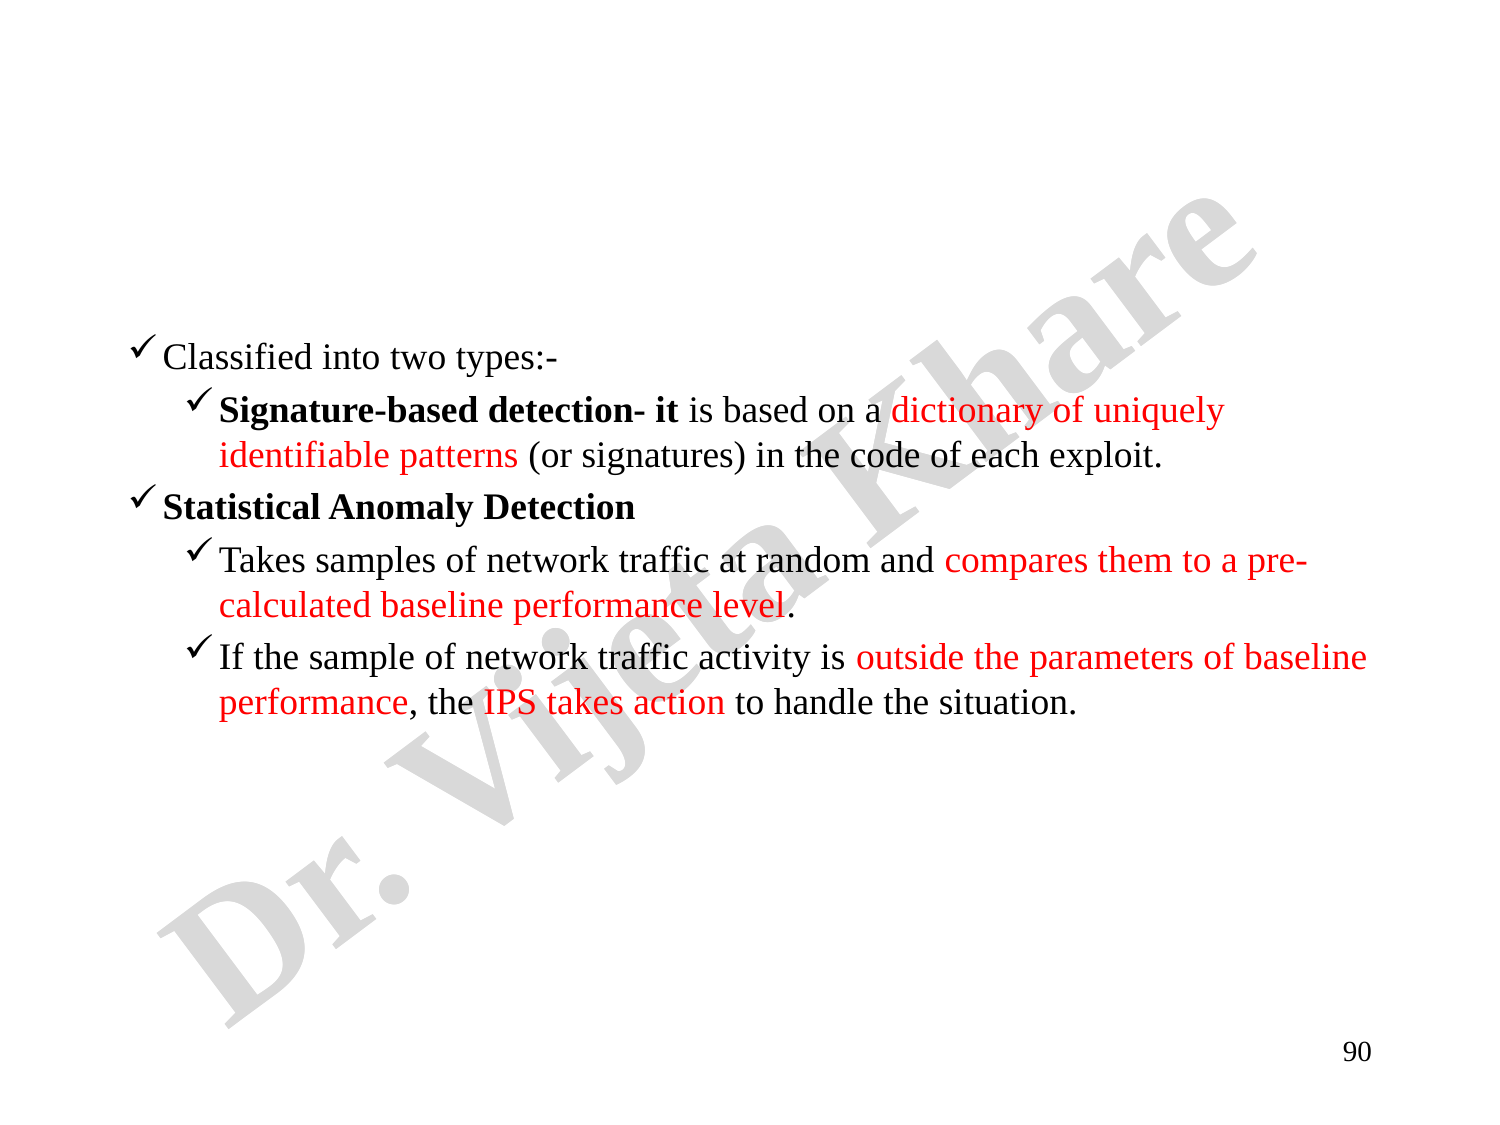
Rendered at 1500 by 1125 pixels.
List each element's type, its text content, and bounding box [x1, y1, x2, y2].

list Classified into two types:- Signature-based detection- it is based on a dictionary of uniquely identifiable patterns (or signatures) in the code of each exploit. Statistical Anomaly Detection Takes samples of network traffic at random and compares them to a pre-calculated baseline performance level. If the sample of network traffic activity is outside the parameters of baseline performance, the IPS takes action to handle the situation. [112, 324, 1388, 1000]
slide_number 90 [1074, 1024, 1388, 1101]
